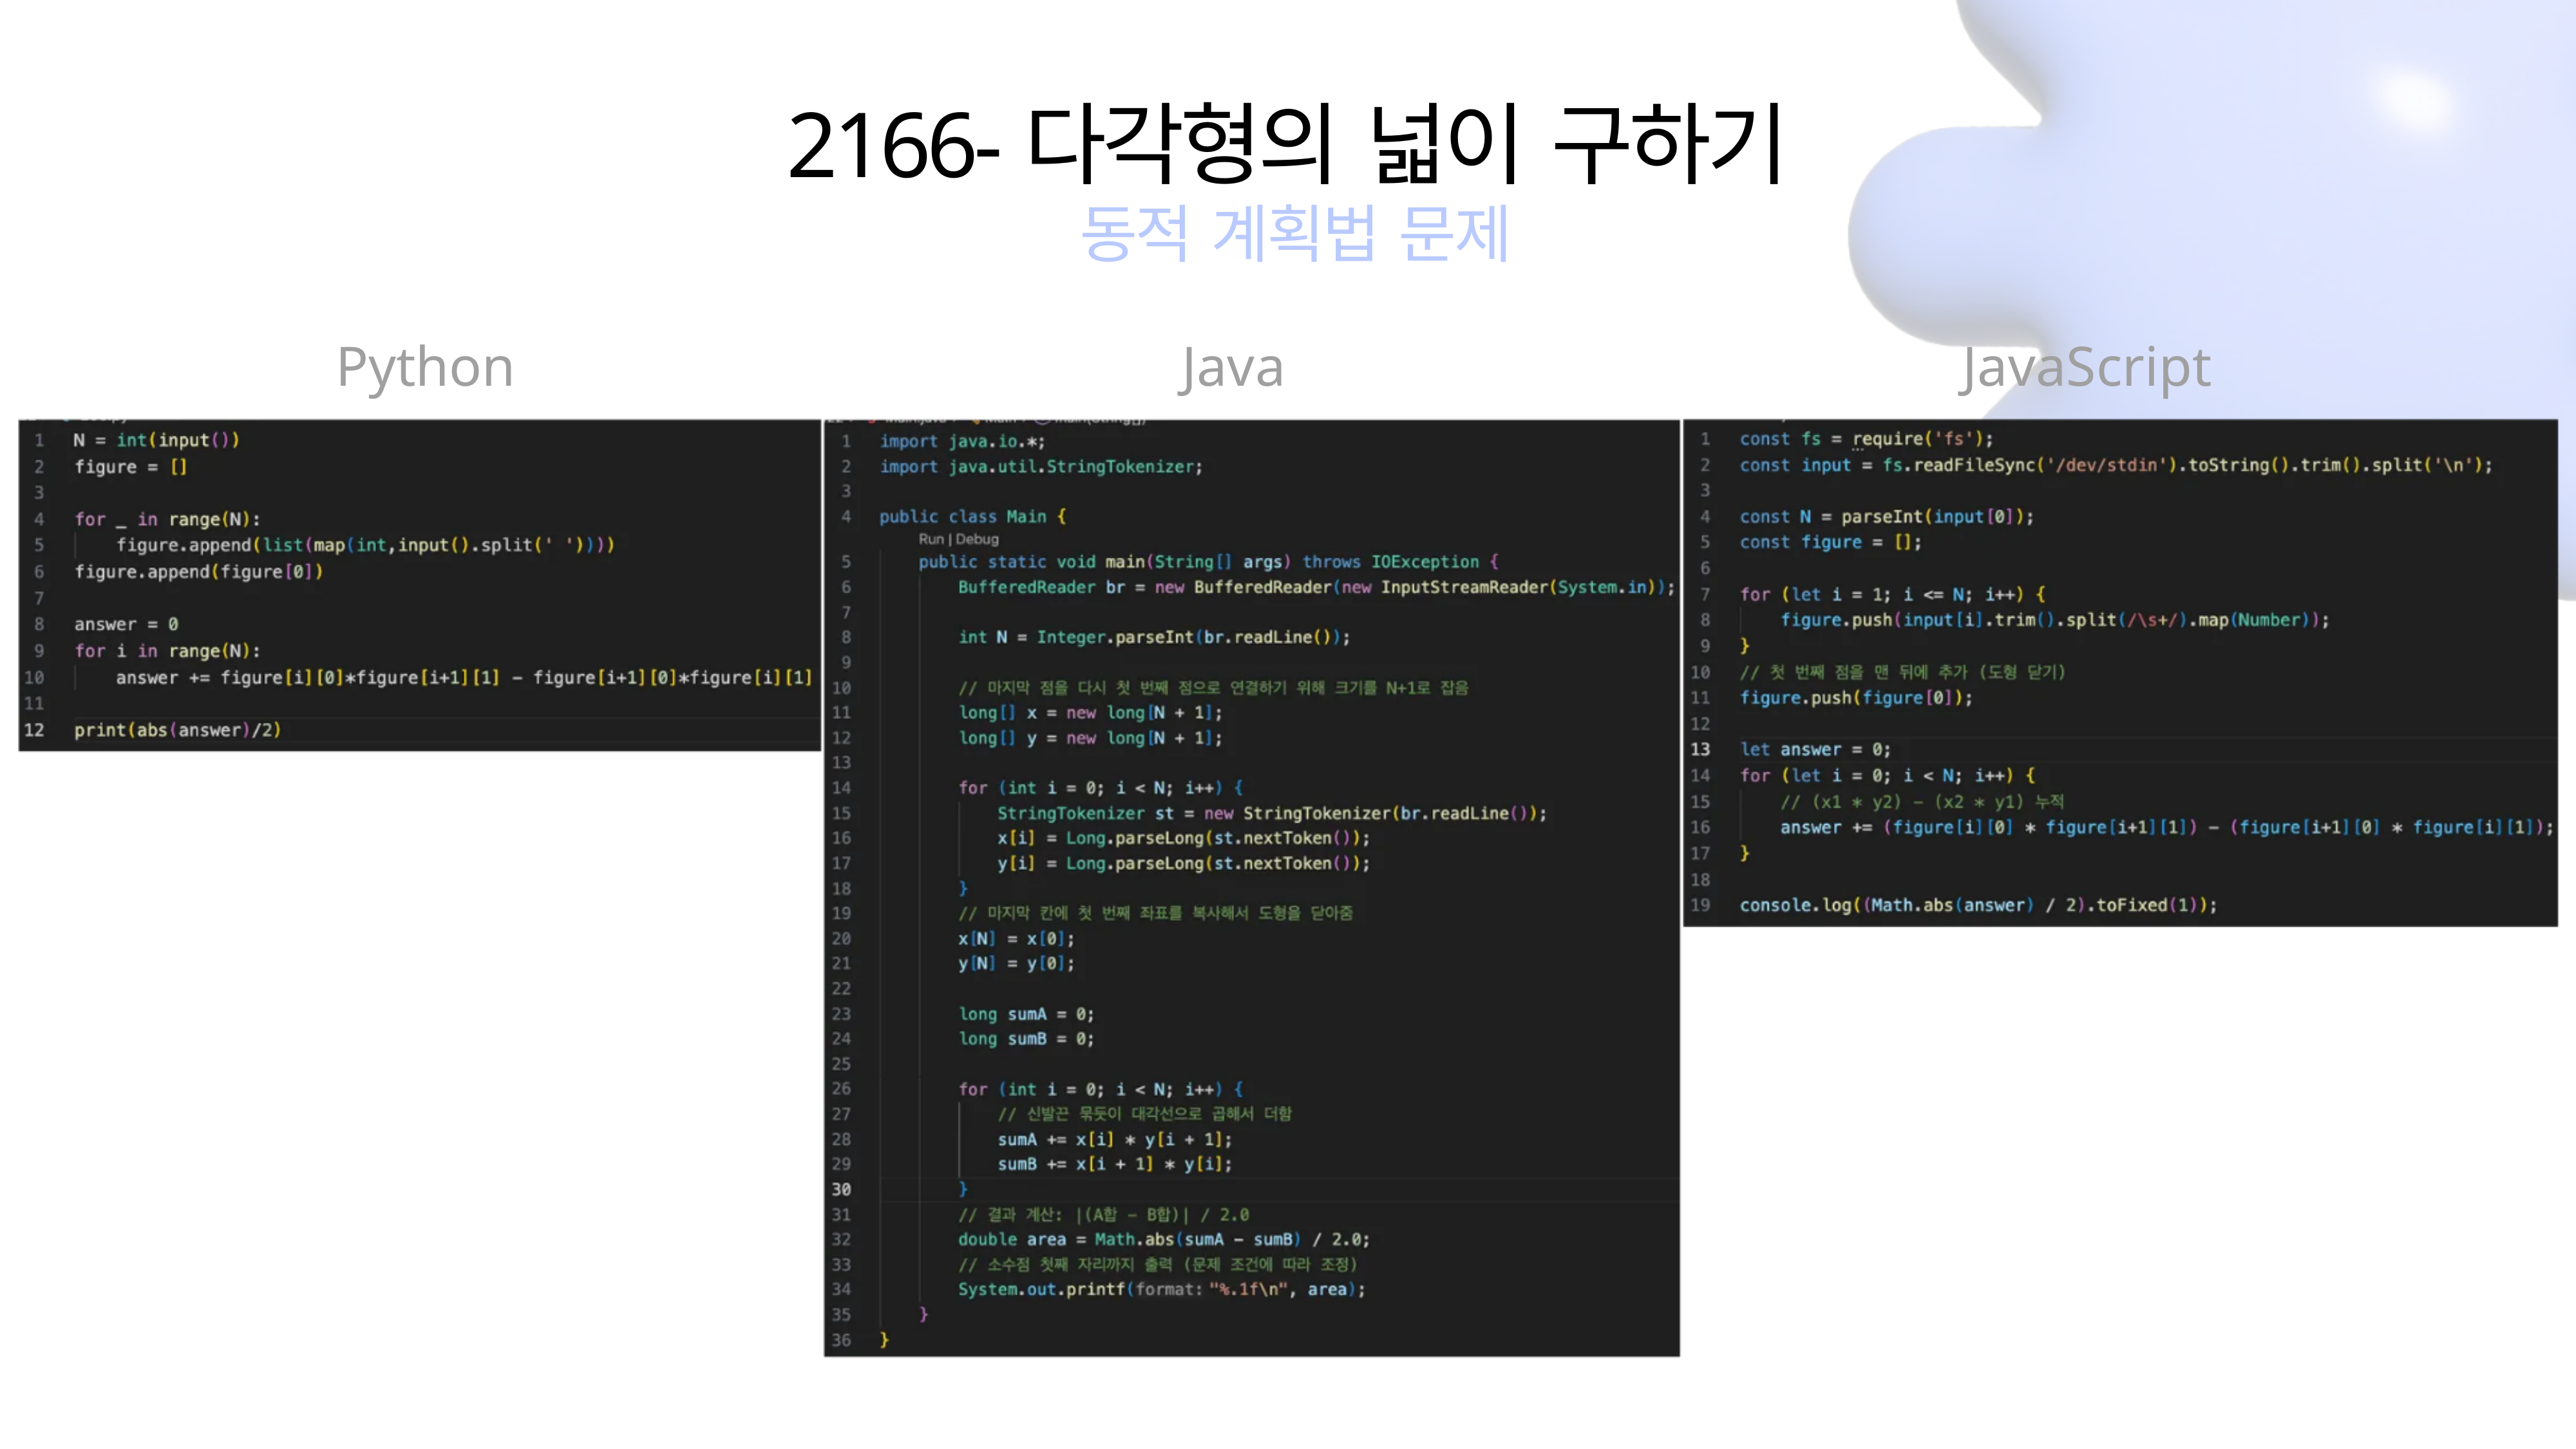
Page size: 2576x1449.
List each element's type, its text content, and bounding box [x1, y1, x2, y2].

text_box 2166-다각형의 넓이 구하기 [562, 66, 1843, 225]
text_box Python [326, 316, 531, 393]
text_box 동적 계획법 문제 [790, 225, 1802, 292]
text_box Java [1172, 316, 1314, 393]
picture [17, 0, 2576, 1359]
